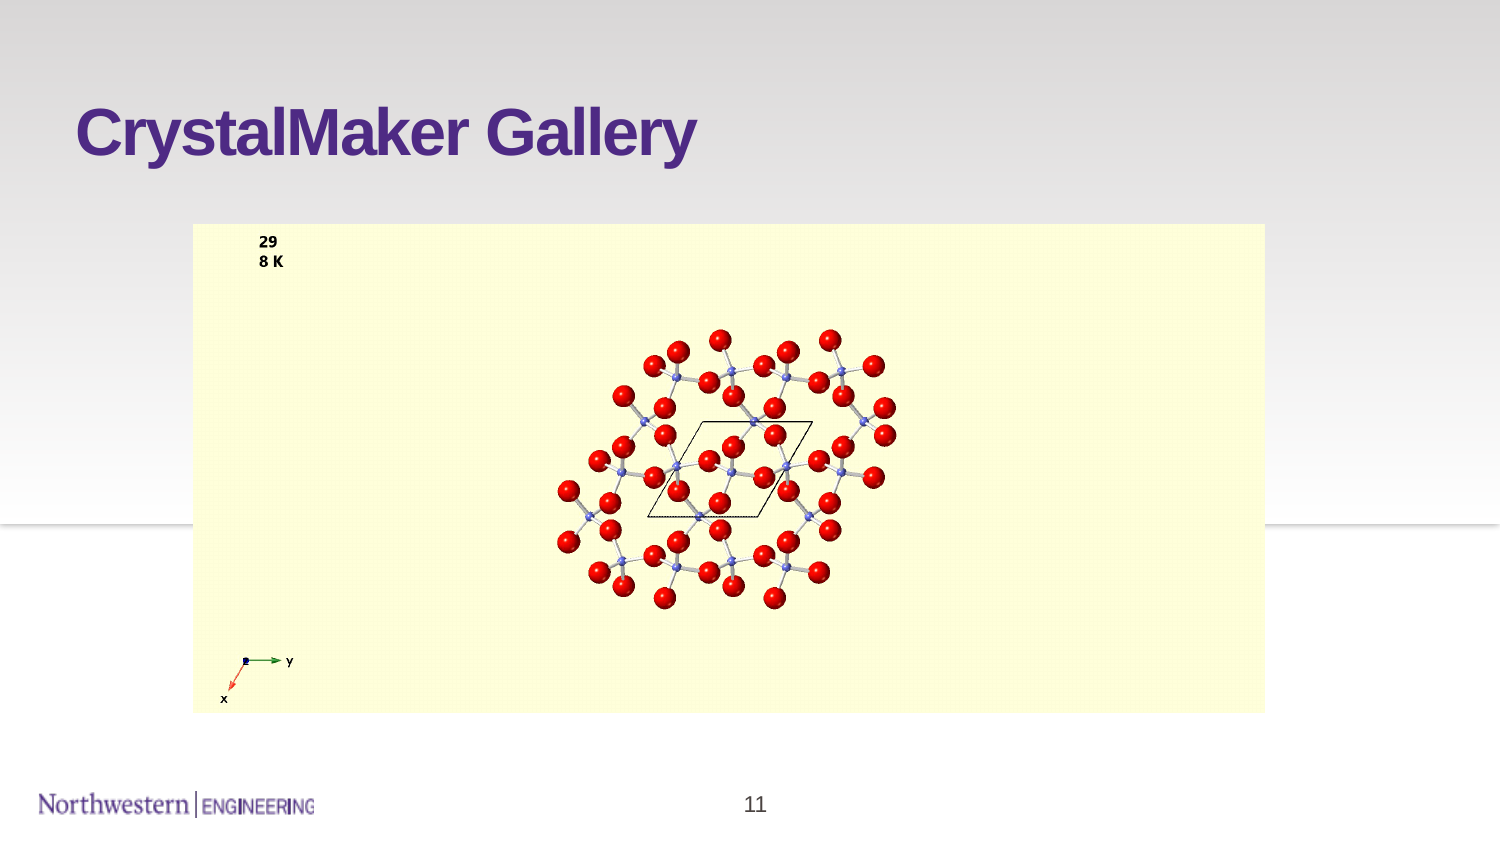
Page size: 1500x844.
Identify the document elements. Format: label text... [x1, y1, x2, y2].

slide_number 11 [729, 780, 785, 826]
title CrystalMaker Gallery [75, 34, 1453, 170]
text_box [192, 223, 1266, 714]
